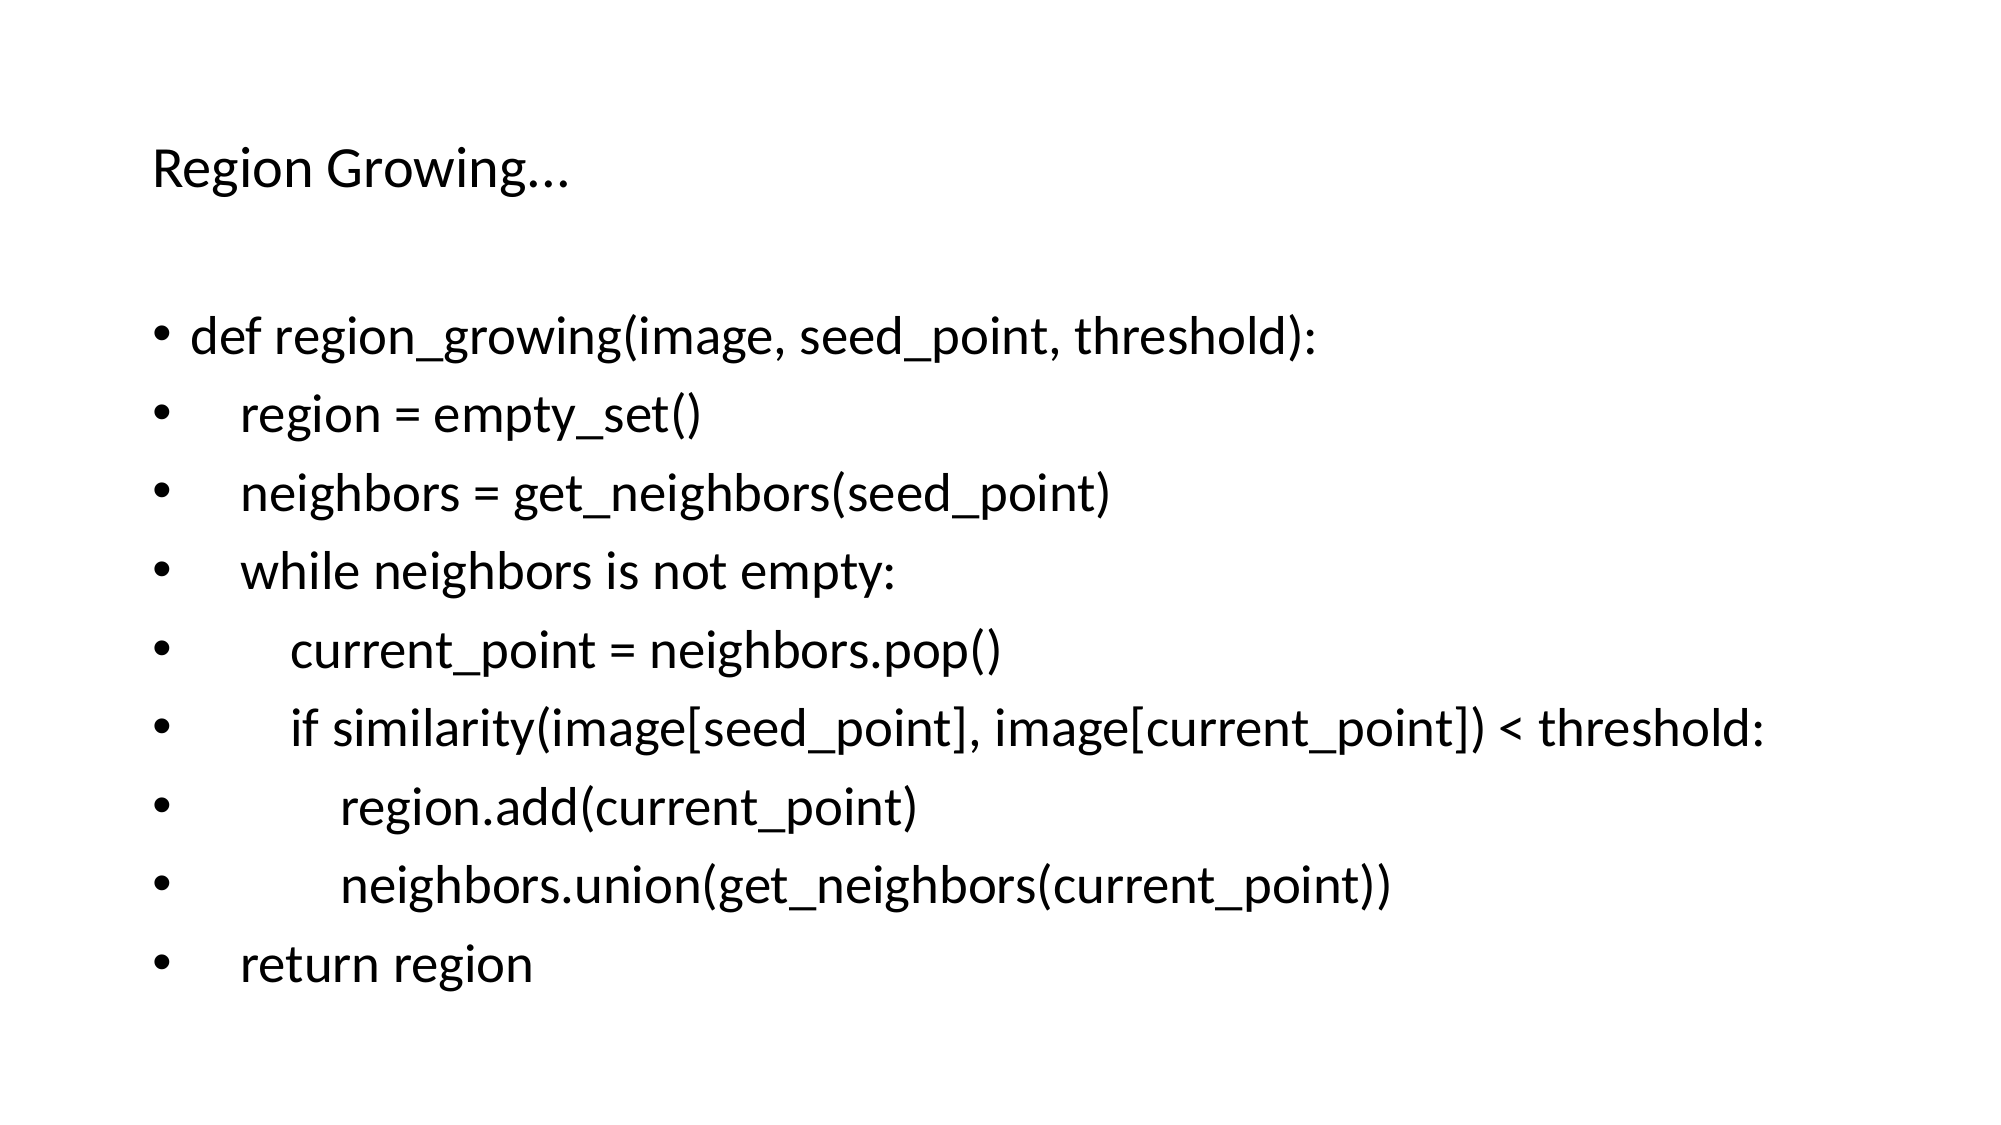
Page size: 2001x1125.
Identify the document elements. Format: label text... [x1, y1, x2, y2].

title Region Growing... [137, 59, 1863, 278]
list def region_growing(image, seed_point, threshold): region = empty_set() neighbors = get_neighbors(seed_point) while neighbors is not empty: current_point = neighbors.pop() if similarity(image[seed_point], image[current_point]) < threshold: region.add(current_point) neighbors.union(get_neighbors(current_point)) return region [137, 299, 1863, 1014]
